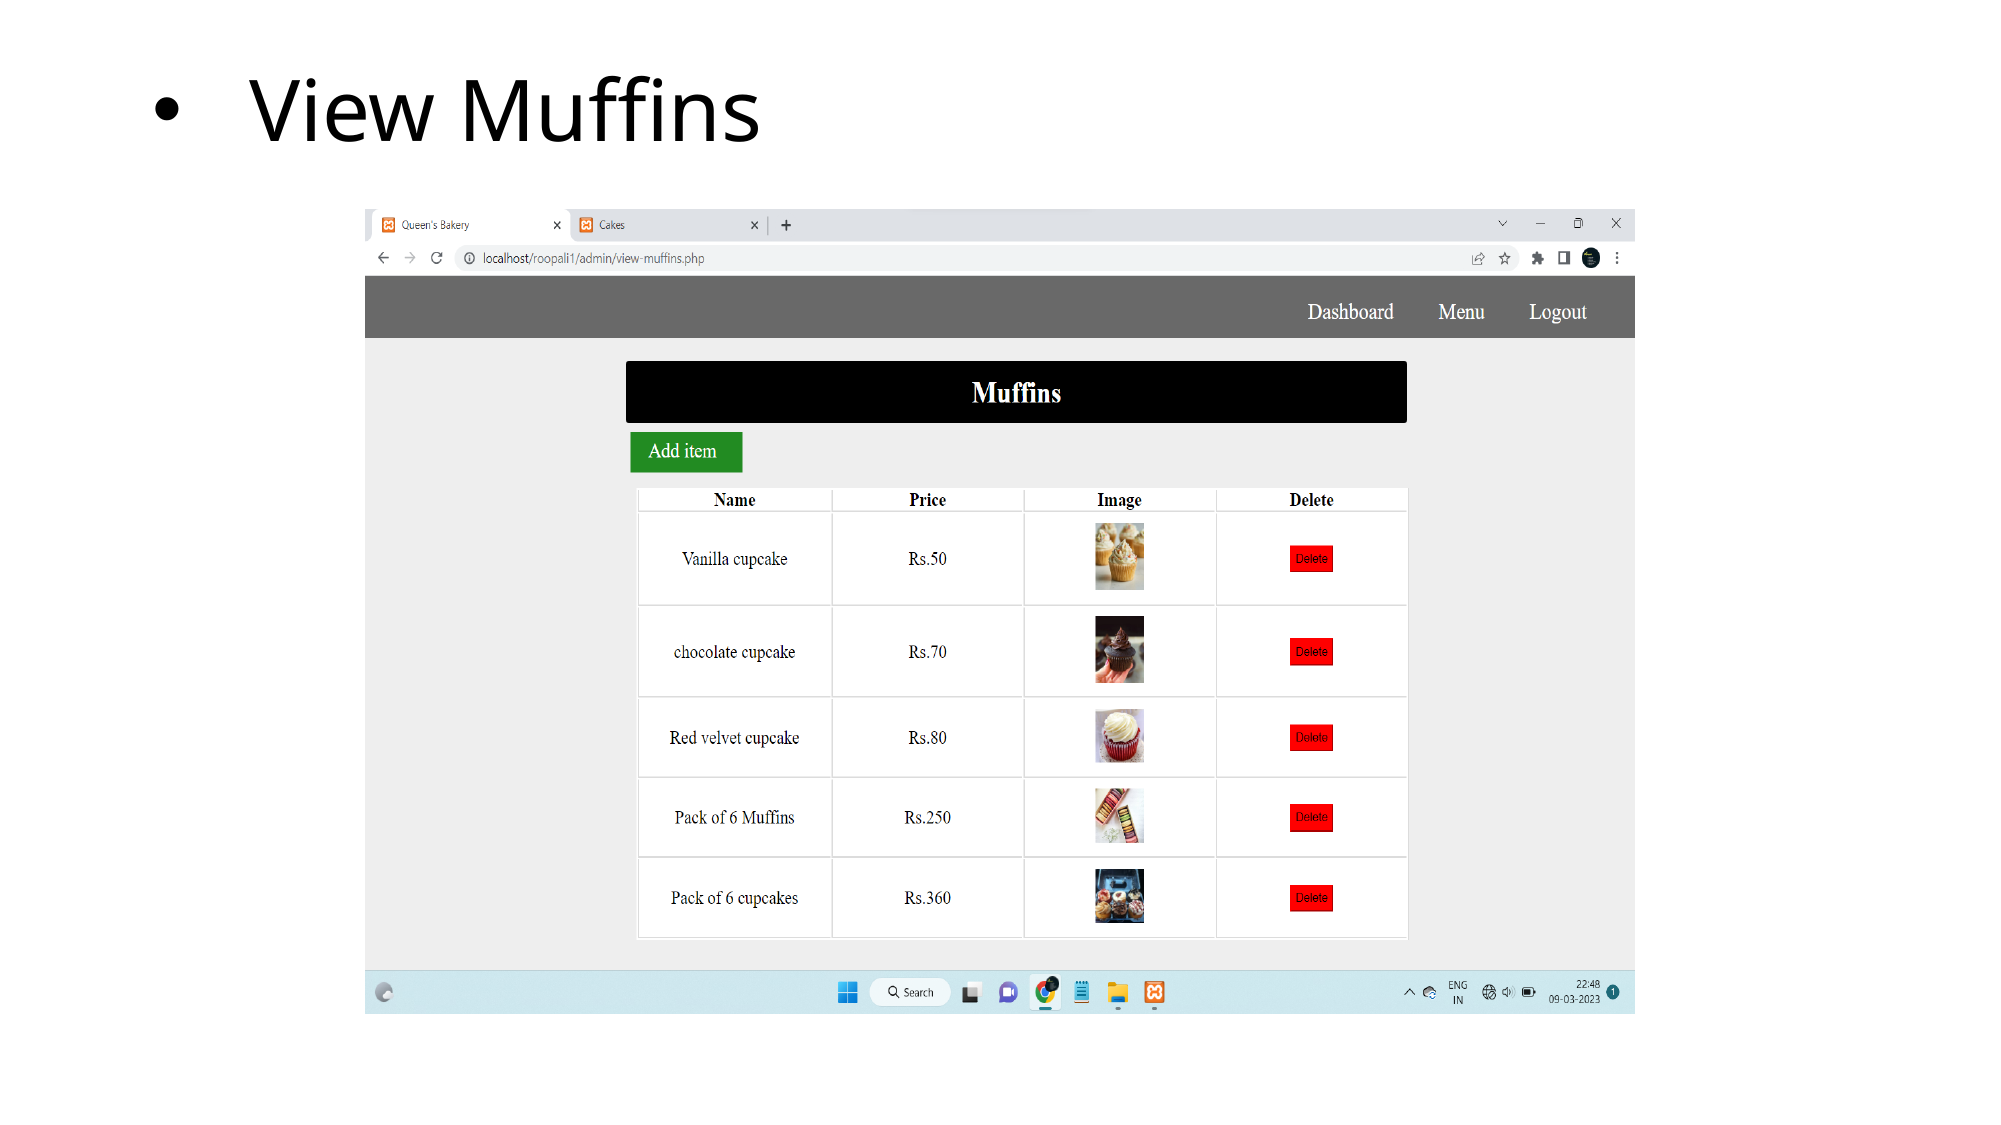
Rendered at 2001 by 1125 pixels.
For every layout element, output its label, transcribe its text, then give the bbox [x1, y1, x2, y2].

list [365, 209, 1635, 1014]
title View Muffins [137, 59, 1863, 167]
